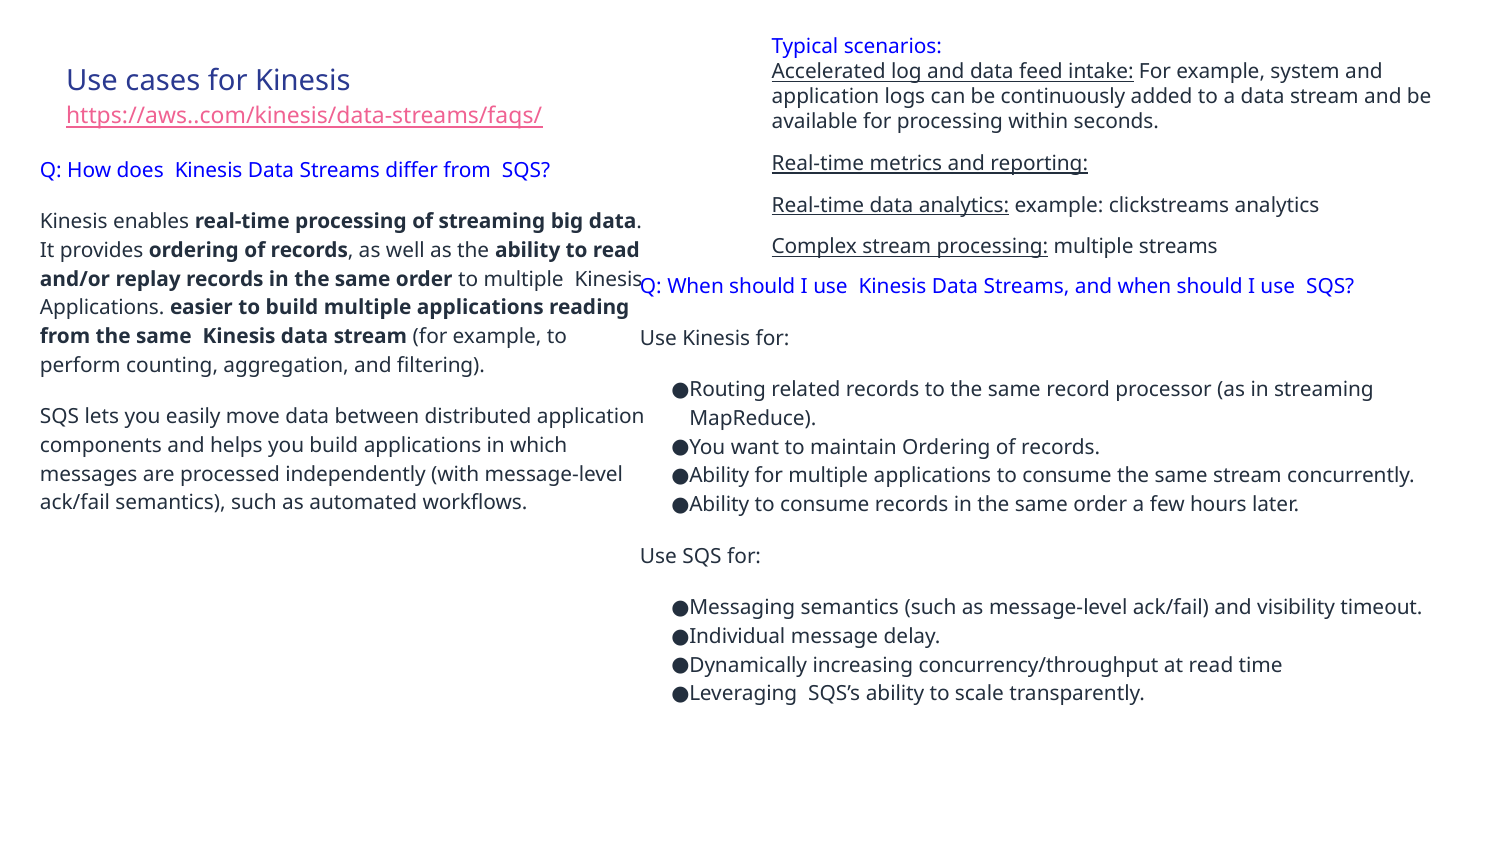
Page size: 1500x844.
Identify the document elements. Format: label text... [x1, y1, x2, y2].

text_box Typical scenarios: Accelerated log and data feed intake: For example, system and application logs can be continuously added to a data stream and be available for processing within seconds. Real-time metrics and reporting: Real-time data analytics: example: clickstreams analytics Complex stream processing: multiple streams [756, 18, 1500, 219]
text_box Q: How does Kinesis Data Streams differ from SQS? Kinesis enables real-time processing of streaming big data. It provides ordering of records, as well as the ability to read and/or replay records in the same order to multiple Kinesis Applications. easier to build multiple applications reading from the same Kinesis data stream (for example, to perform counting, aggregation, and filtering). SQS lets you easily move data between distributed application components and helps you build applications in which messages are processed independently (with message-level ack/fail semantics), such as automated workflows. [24, 137, 662, 630]
text_box Q: When should I use Kinesis Data Streams, and when should I use SQS? Use Kinesis for: Routing related records to the same record processor (as in streaming MapReduce). You want to maintain Ordering of records. Ability for multiple applications to consume the same stream concurrently. Ability to consume records in the same order a few hours later. Use SQS for: Messaging semantics (such as message-level ack/fail) and visibility timeout. Individual message delay. Dynamically increasing concurrency/throughput at read time Leveraging SQS’s ability to scale transparently. [624, 253, 1500, 747]
title Use cases for Kinesis https://aws..com/kinesis/data-streams/faqs/ [51, 41, 756, 166]
